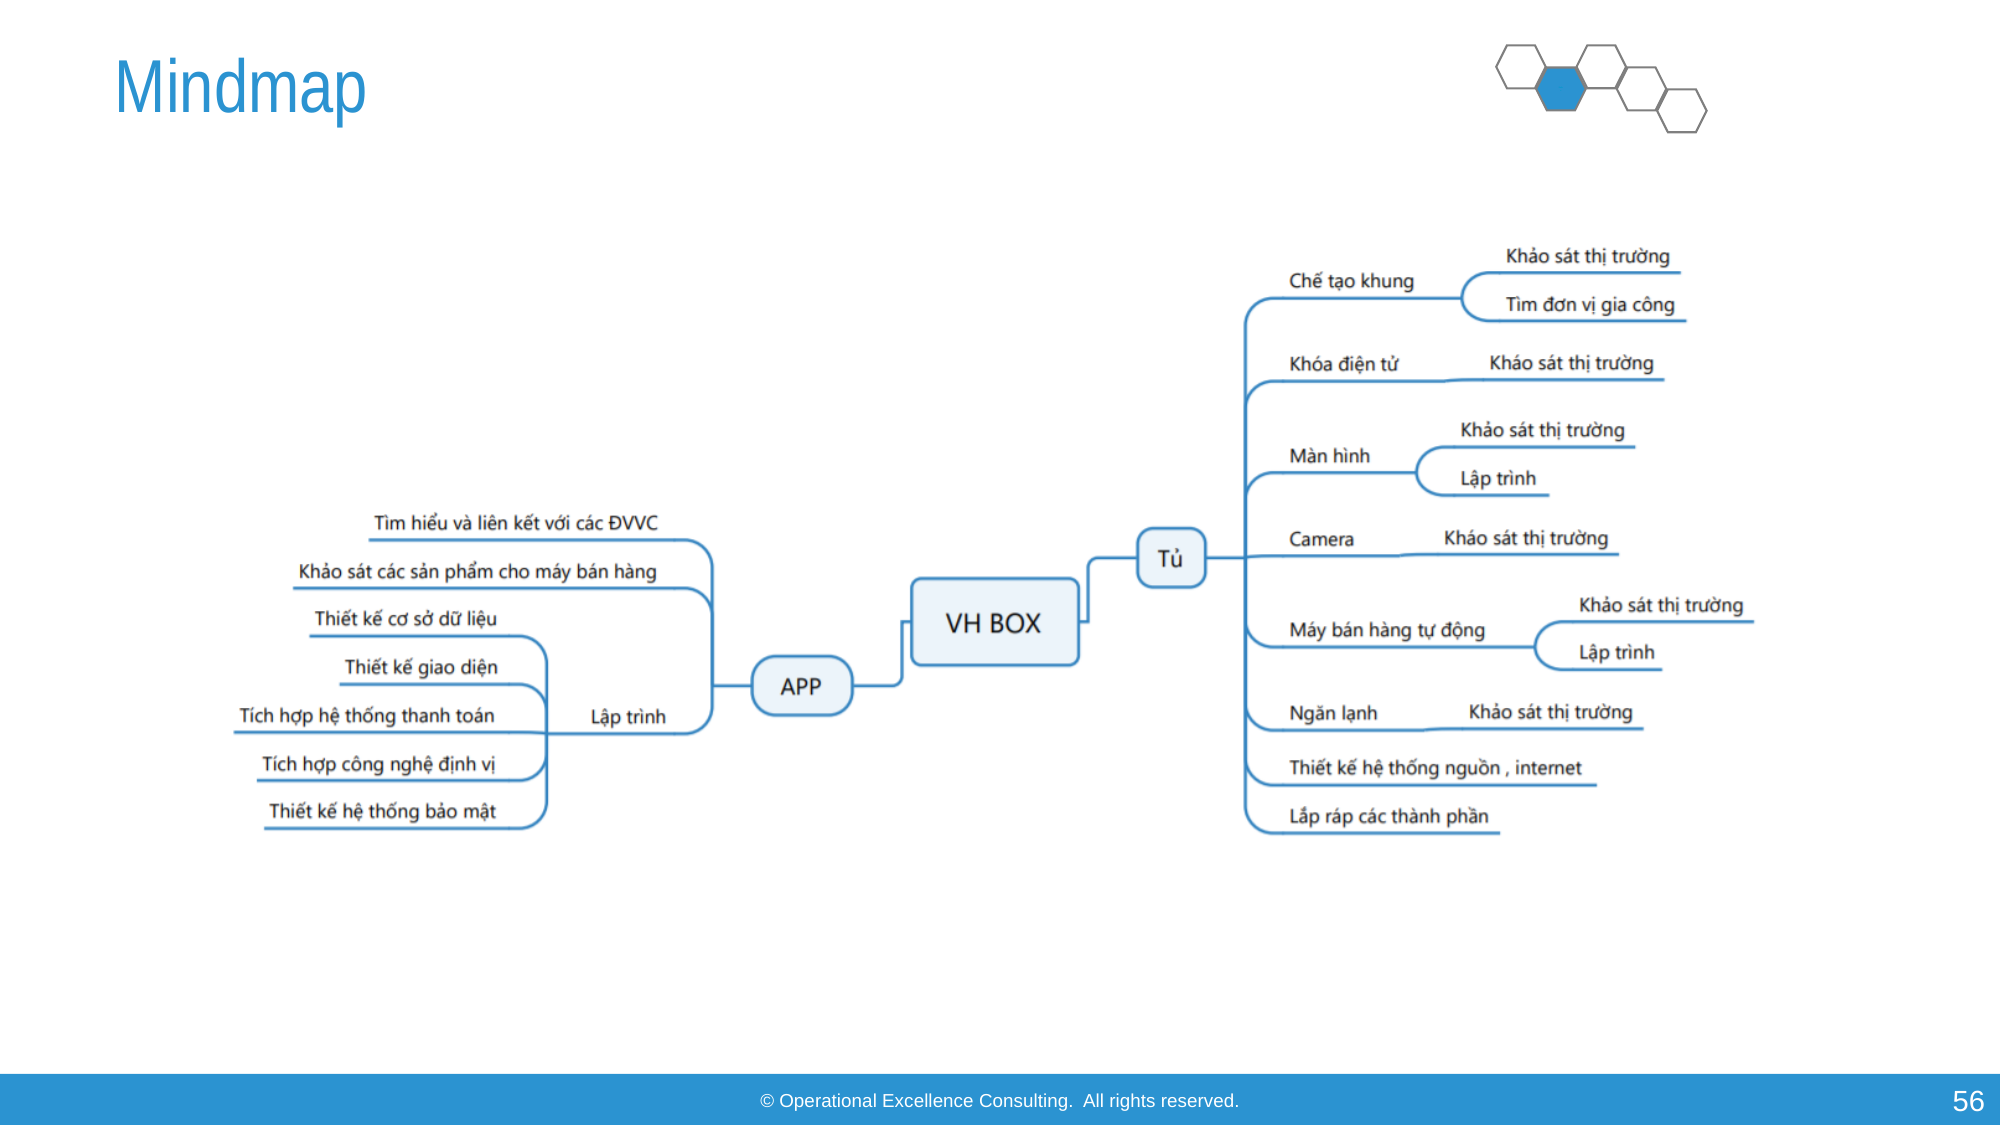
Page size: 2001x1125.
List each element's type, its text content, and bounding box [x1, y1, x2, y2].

title Mindmap [99, 29, 1900, 148]
picture [221, 162, 1779, 959]
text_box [1496, 45, 1707, 133]
